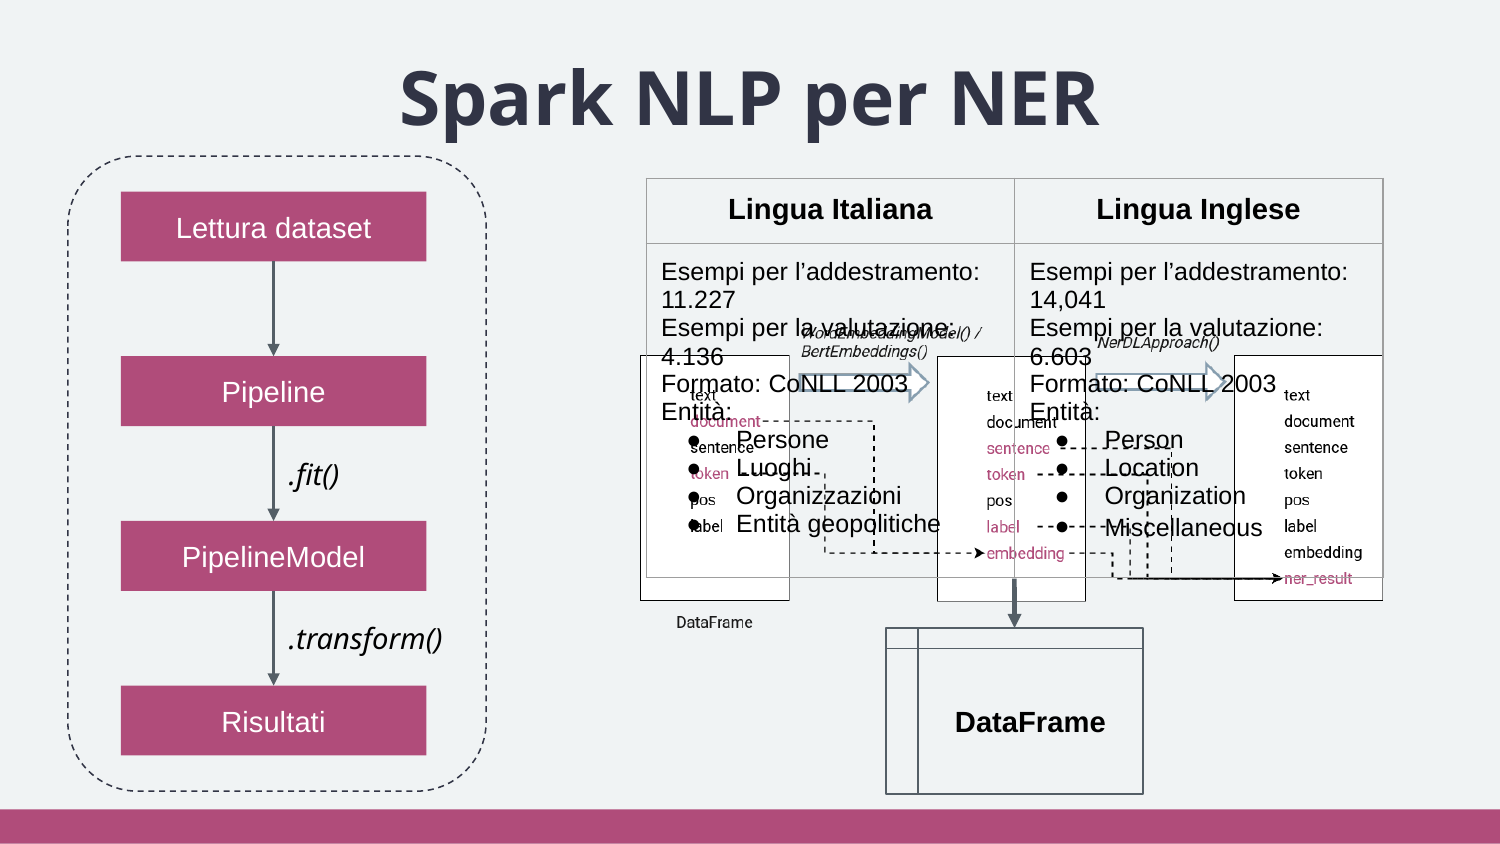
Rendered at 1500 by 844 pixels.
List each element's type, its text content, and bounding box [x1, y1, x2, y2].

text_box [120, 261, 427, 590]
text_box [67, 155, 487, 792]
text_box DataFrame [886, 644, 1143, 794]
title Spark NLP per NER [116, 35, 1383, 137]
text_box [120, 590, 487, 756]
table_cell Esempi per l’addestramento: 11.227 Esempi per la valutazione: 4.136 Formato: CoNLL 2003 Entità: Persone Luoghi Organizzazioni Entità geopolitiche [647, 244, 1014, 309]
picture [640, 311, 1384, 636]
table_header Lingua Italiana [647, 179, 1014, 243]
table_header Lingua Inglese [1015, 179, 1382, 243]
table_cell Esempi per l’addestramento: 14,041 Esempi per la valutazione: 6.603 Formato: CoNLL 2003 Entità: Person Location Organization Miscellaneous [1015, 244, 1382, 310]
